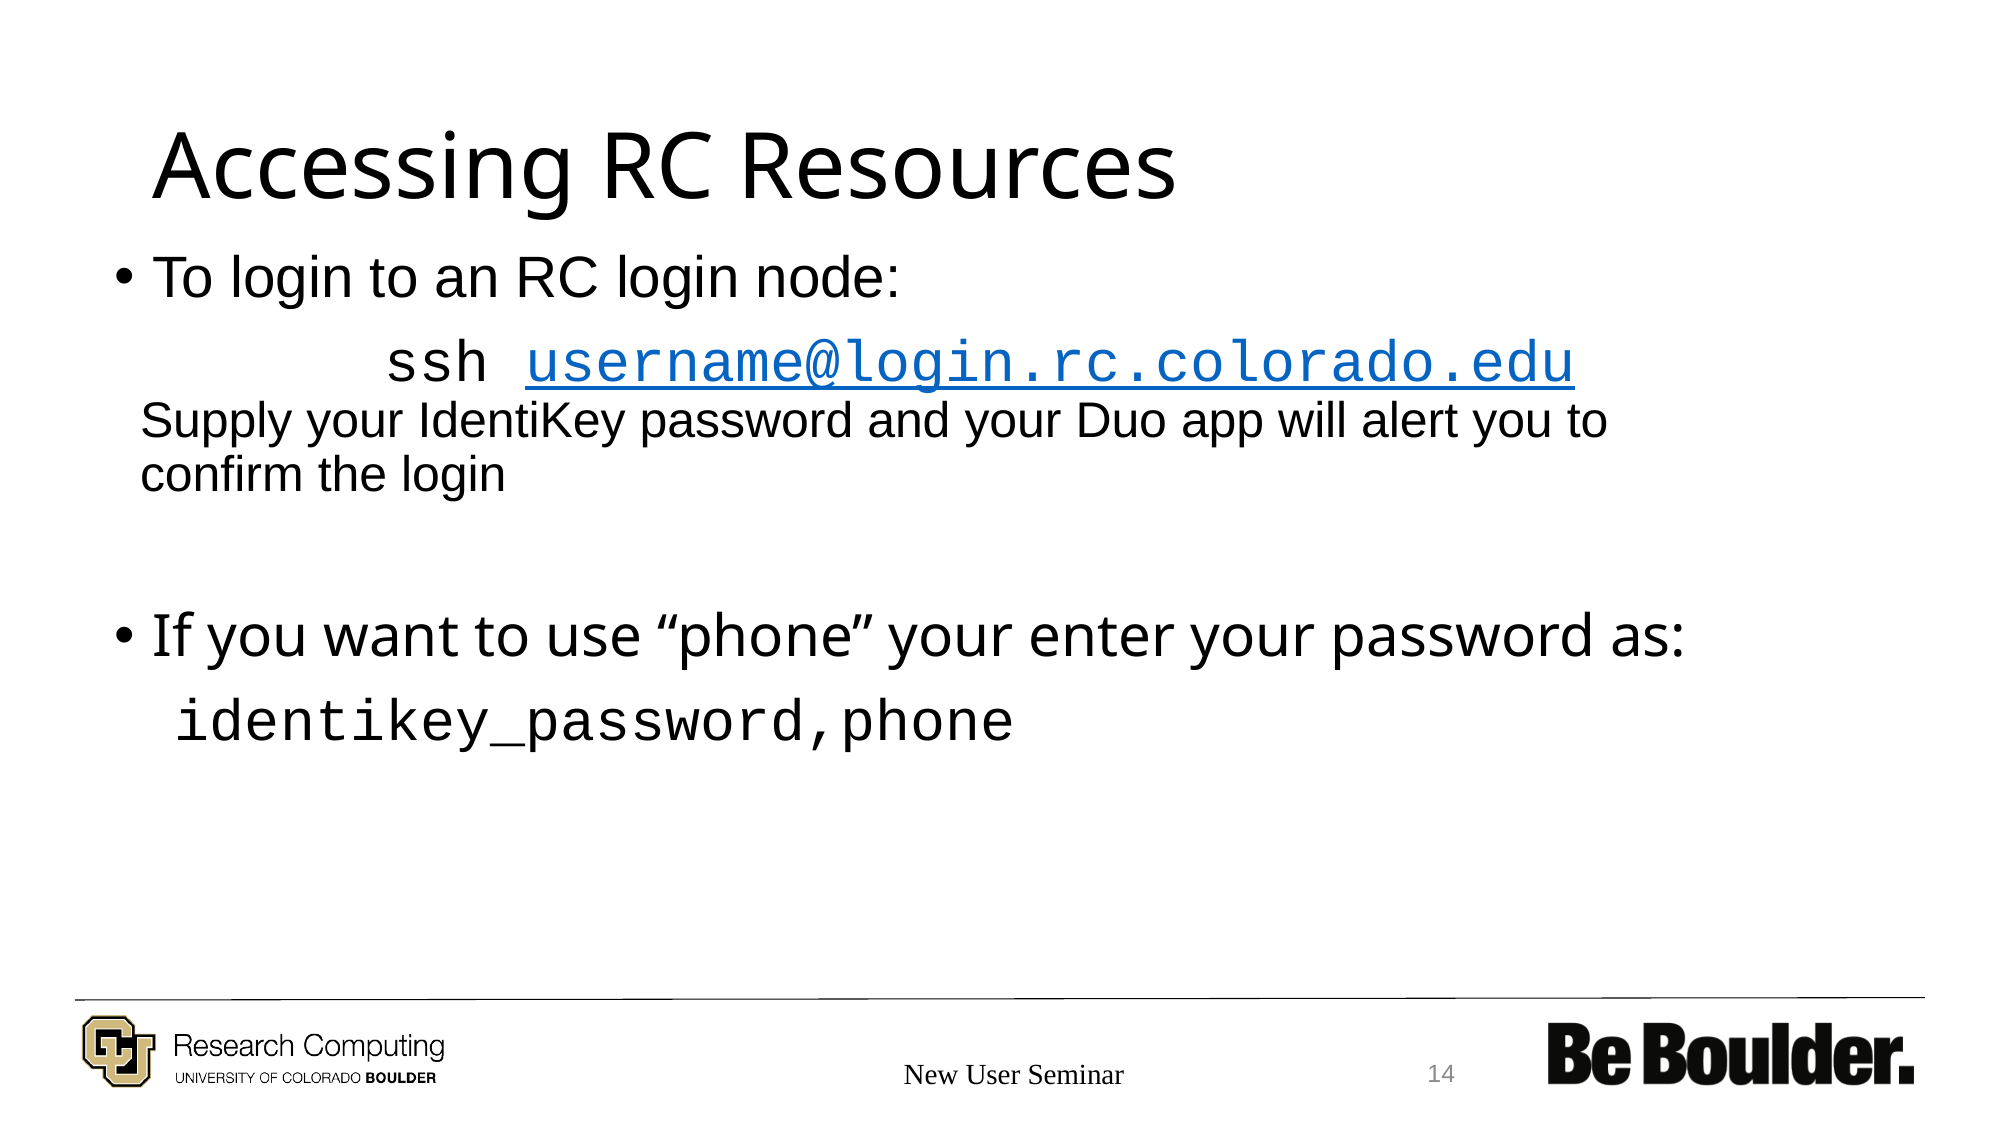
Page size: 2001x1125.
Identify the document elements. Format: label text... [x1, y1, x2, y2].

picture [1524, 1015, 1938, 1088]
list To login to an RC login node: ssh username@login.rc.colorado.edu Supply your IdentiKey password and your Duo app will alert you to confirm the login If you want to use “phone” your enter your password as: identikey_password,phone [99, 239, 1723, 977]
title Accessing RC Resources [137, 59, 1863, 278]
picture [81, 1015, 444, 1088]
slide_number 14 [1412, 1042, 1525, 1103]
footer New User Seminar [676, 1042, 1352, 1103]
